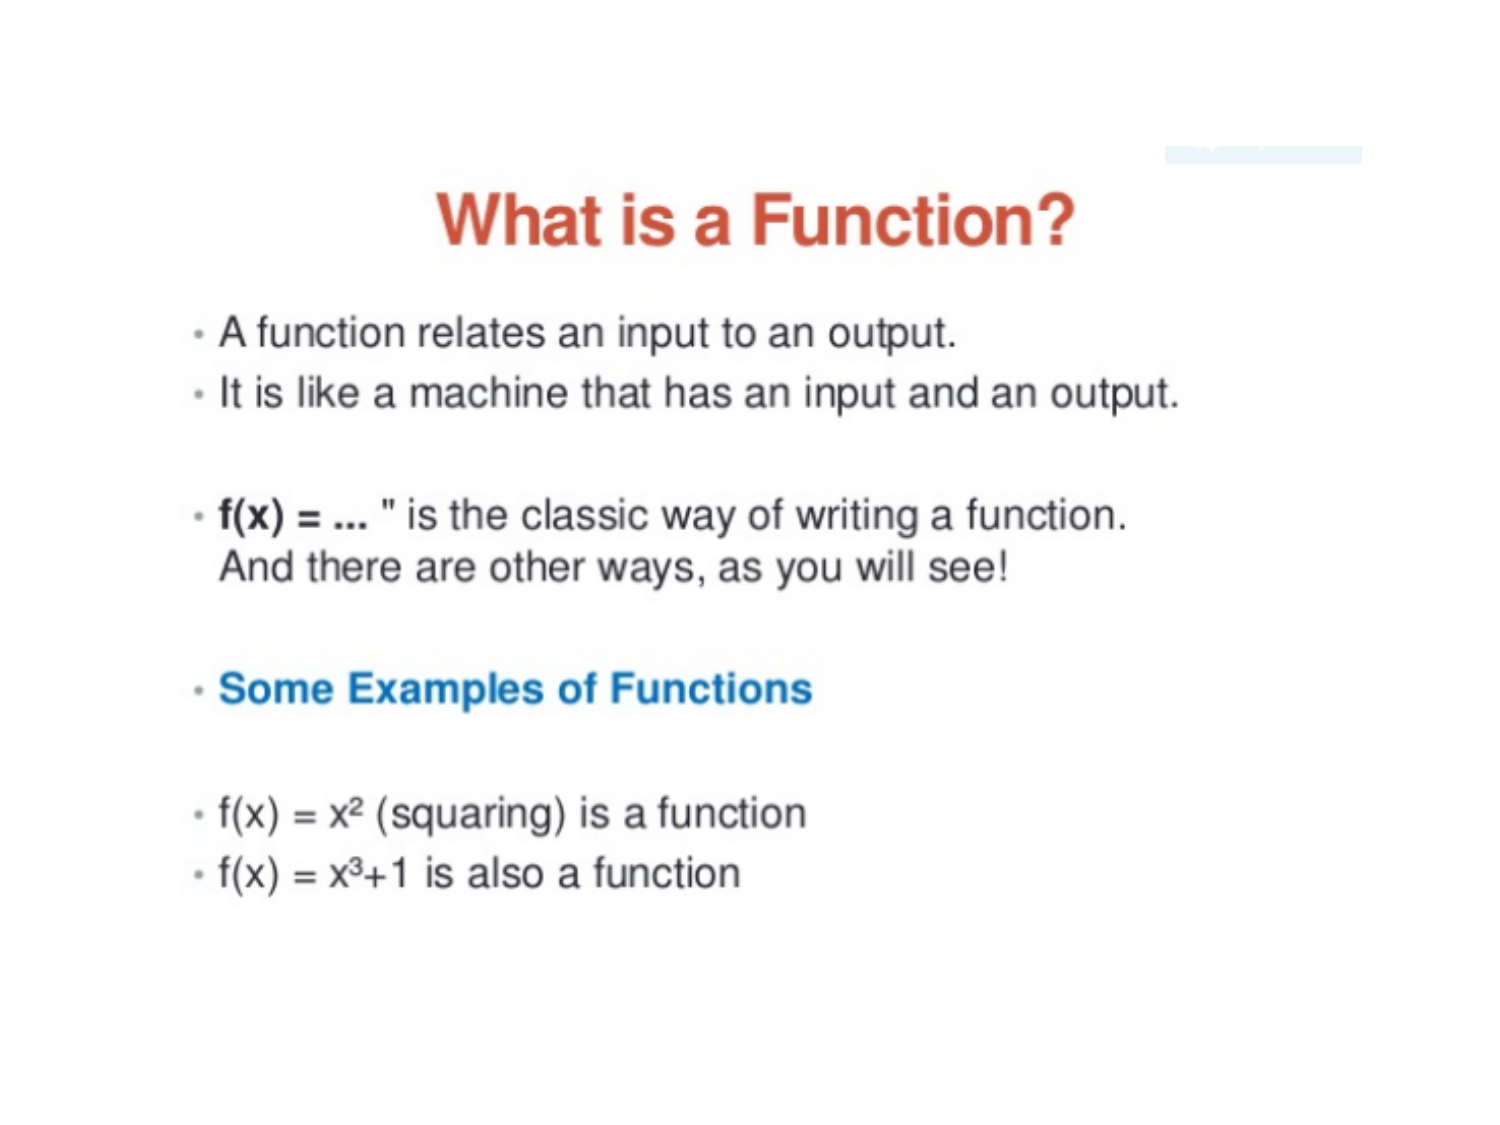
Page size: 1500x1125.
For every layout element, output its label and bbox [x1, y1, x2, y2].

picture [135, 145, 1365, 980]
